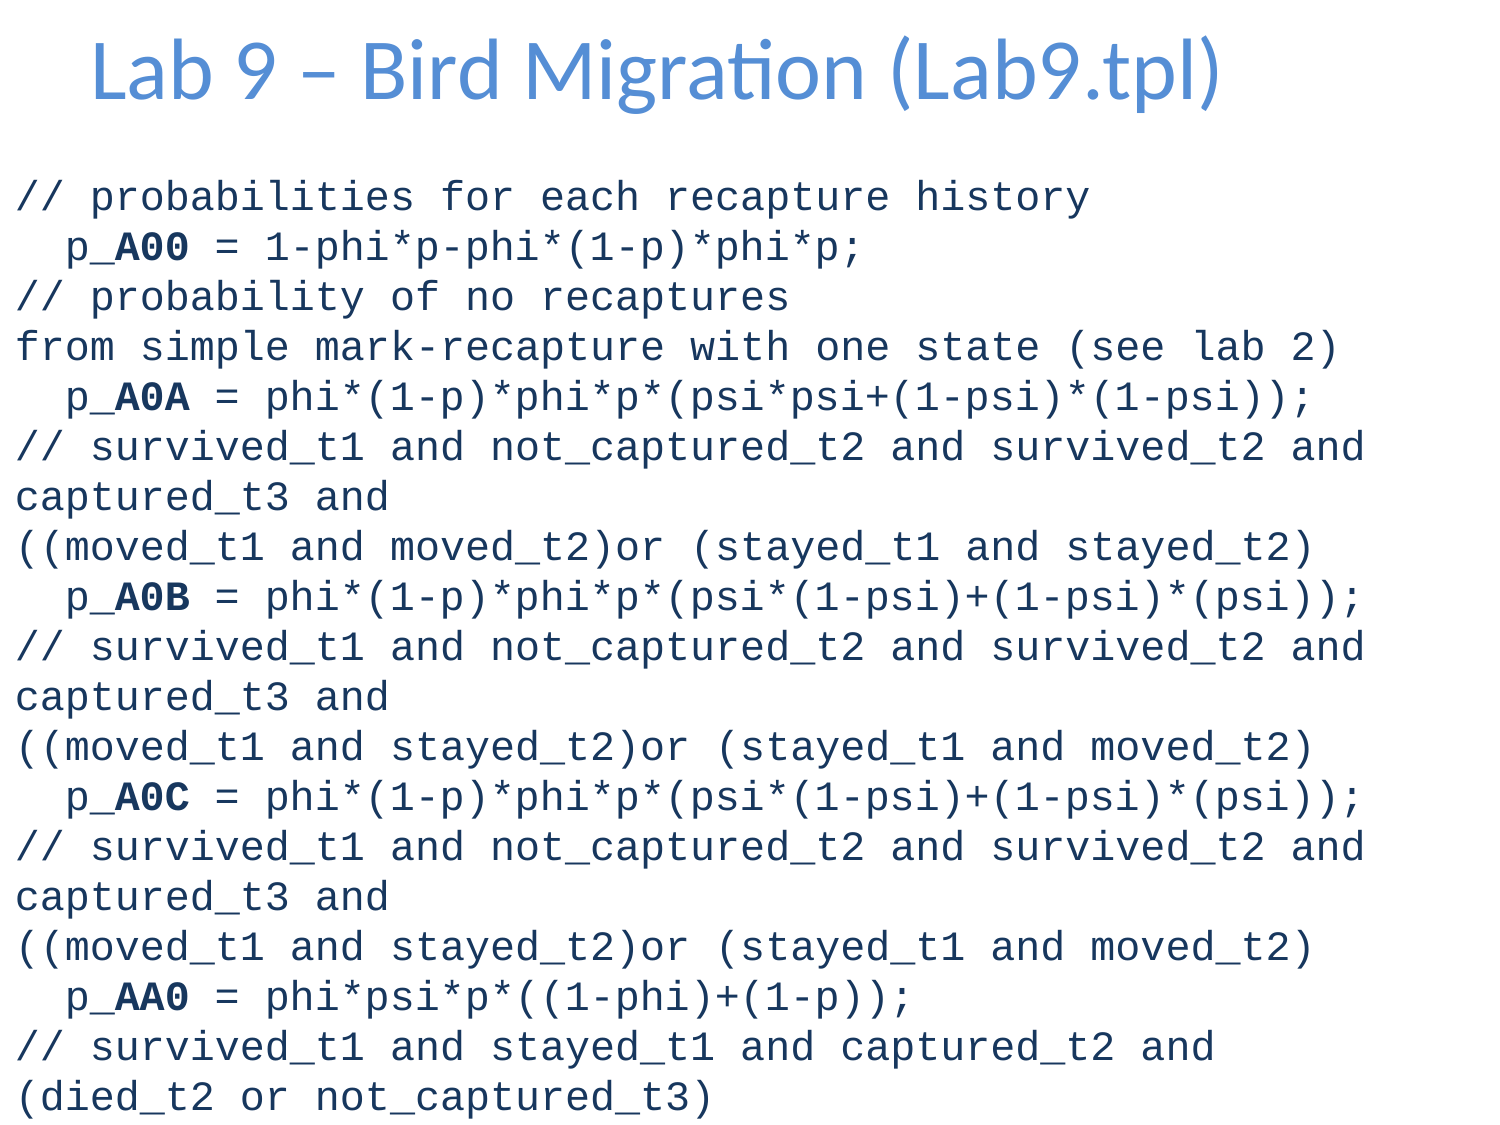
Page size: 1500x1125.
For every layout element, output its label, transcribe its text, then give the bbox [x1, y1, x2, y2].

title Lab 9 – Bird Migration (Lab9.tpl) [75, 4, 1425, 126]
text_box // probabilities for each recapture history p_A00 = 1-phi*p-phi*(1-p)*phi*p; // probability of no recaptures from simple mark-recapture with one state (see lab 2) p_A0A = phi*(1-p)*phi*p*(psi*psi+(1-psi)*(1-psi)); // survived_t1 and not_captured_t2 and survived_t2 and captured_t3 and ((moved_t1 and moved_t2)or (stayed_t1 and stayed_t2) p_A0B = phi*(1-p)*phi*p*(psi*(1-psi)+(1-psi)*(psi)); // survived_t1 and not_captured_t2 and survived_t2 and captured_t3 and ((moved_t1 and stayed_t2)or (stayed_t1 and moved_t2) p_A0C = phi*(1-p)*phi*p*(psi*(1-psi)+(1-psi)*(psi)); // survived_t1 and not_captured_t2 and survived_t2 and captured_t3 and ((moved_t1 and stayed_t2)or (stayed_t1 and moved_t2) p_AA0 = phi*psi*p*((1-phi)+(1-p)); // survived_t1 and stayed_t1 and captured_t2 and (died_t2 or not_captured_t3) [0, 161, 1500, 1125]
